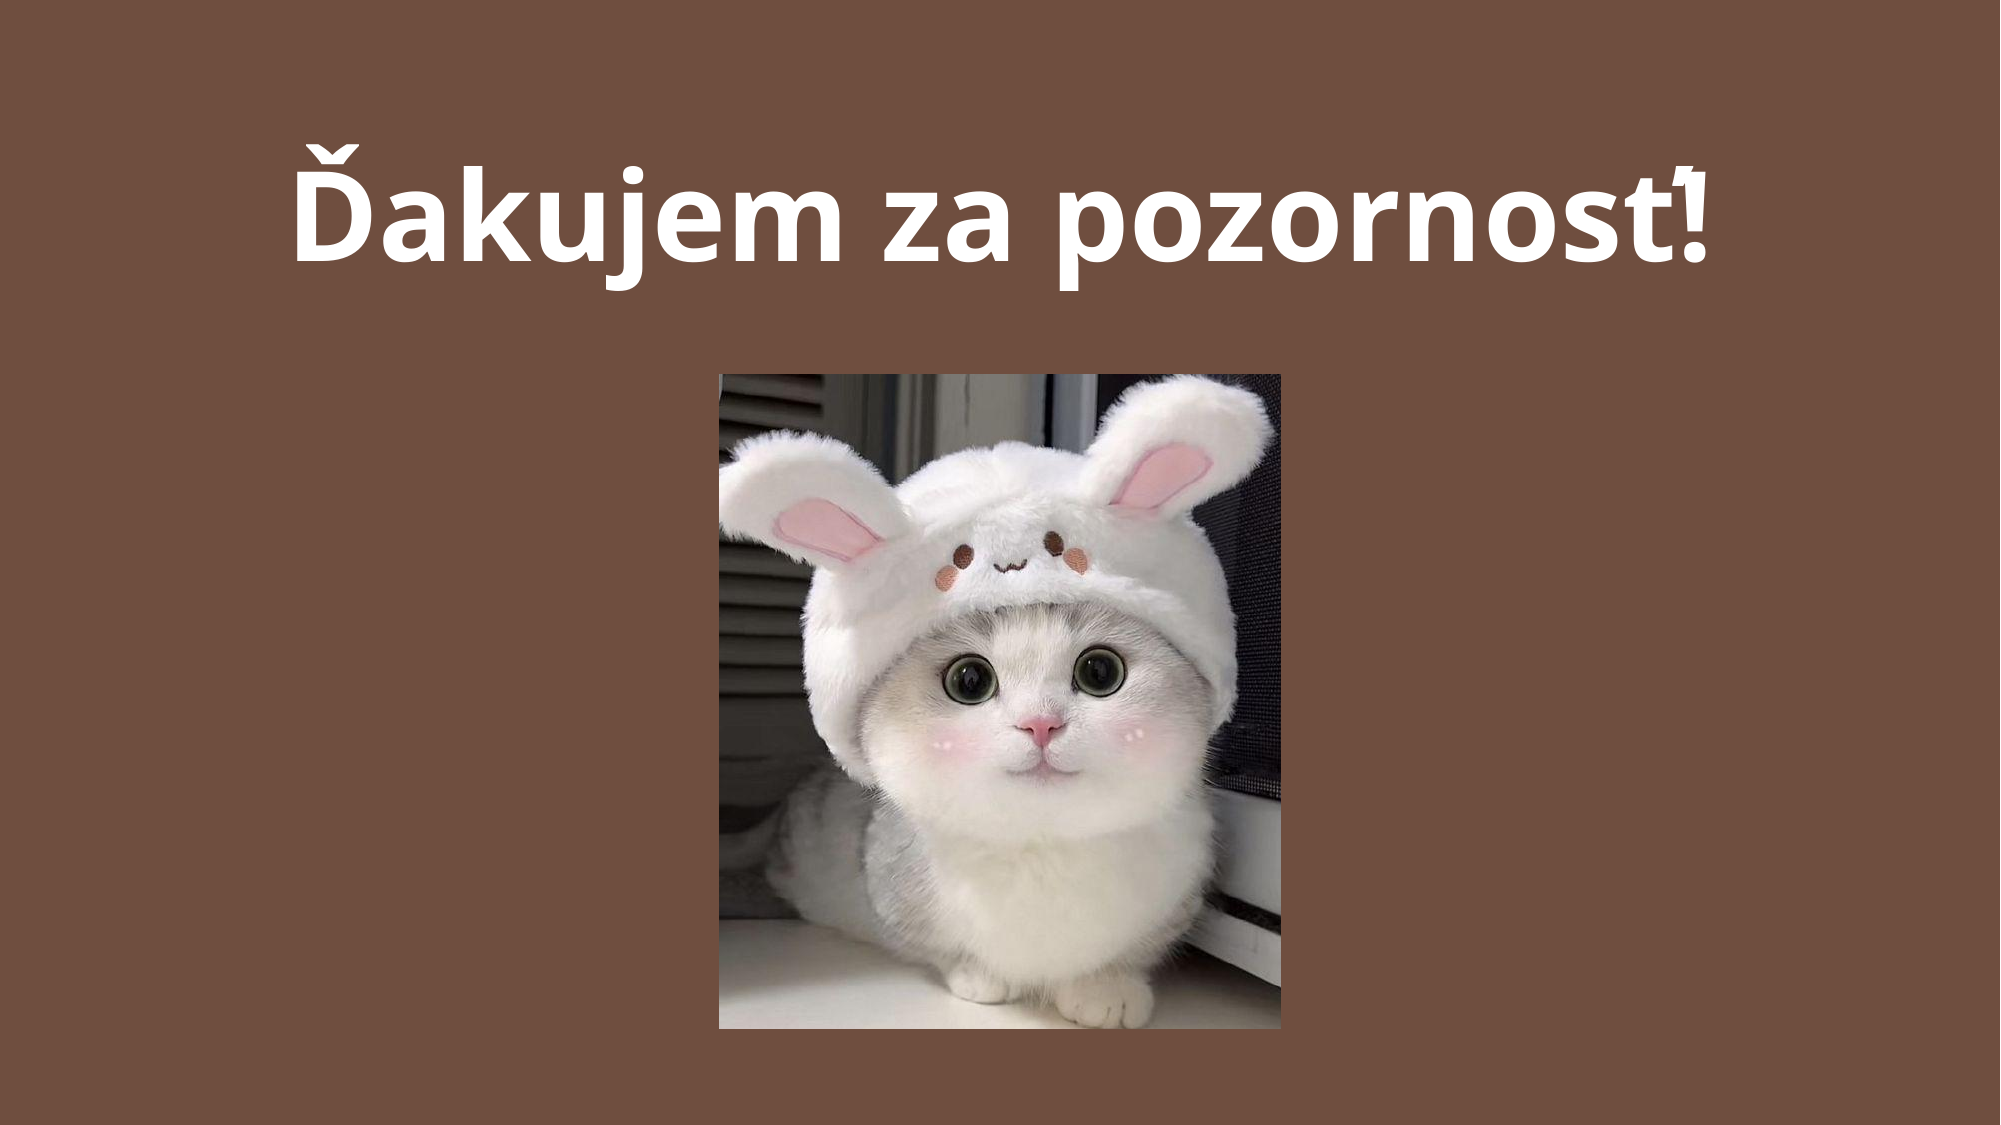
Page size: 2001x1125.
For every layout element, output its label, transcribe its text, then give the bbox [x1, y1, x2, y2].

text_box Ďakujem za pozornosť! [0, 129, 2000, 294]
picture [719, 374, 1281, 1030]
